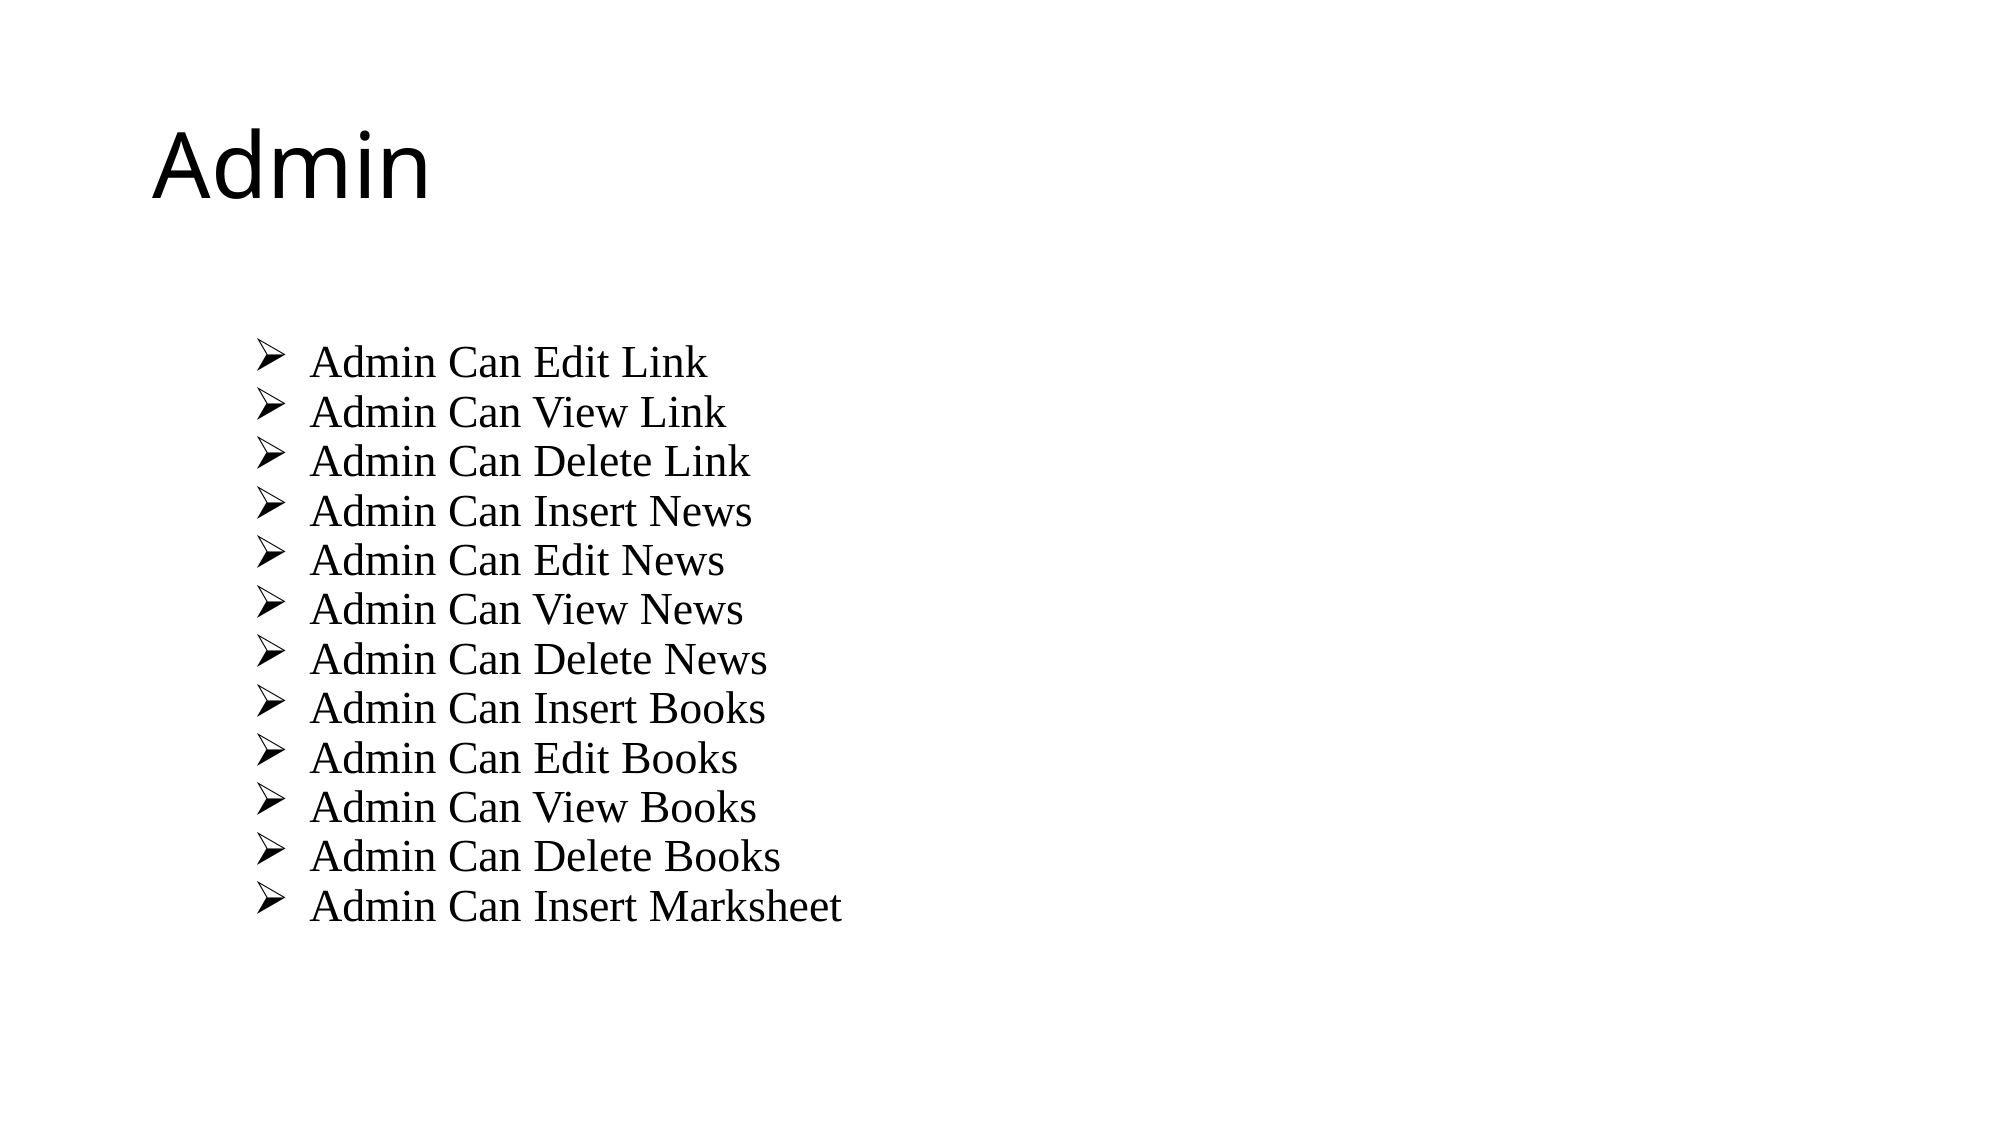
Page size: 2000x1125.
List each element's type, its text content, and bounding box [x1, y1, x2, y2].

title Admin [137, 59, 1862, 278]
list Admin Can Edit Link Admin Can View Link Admin Can Delete Link Admin Can Insert News Admin Can Edit News Admin Can View News Admin Can Delete News Admin Can Insert Books Admin Can Edit Books Admin Can View Books Admin Can Delete Books Admin Can Insert Marksheet [238, 330, 1813, 993]
